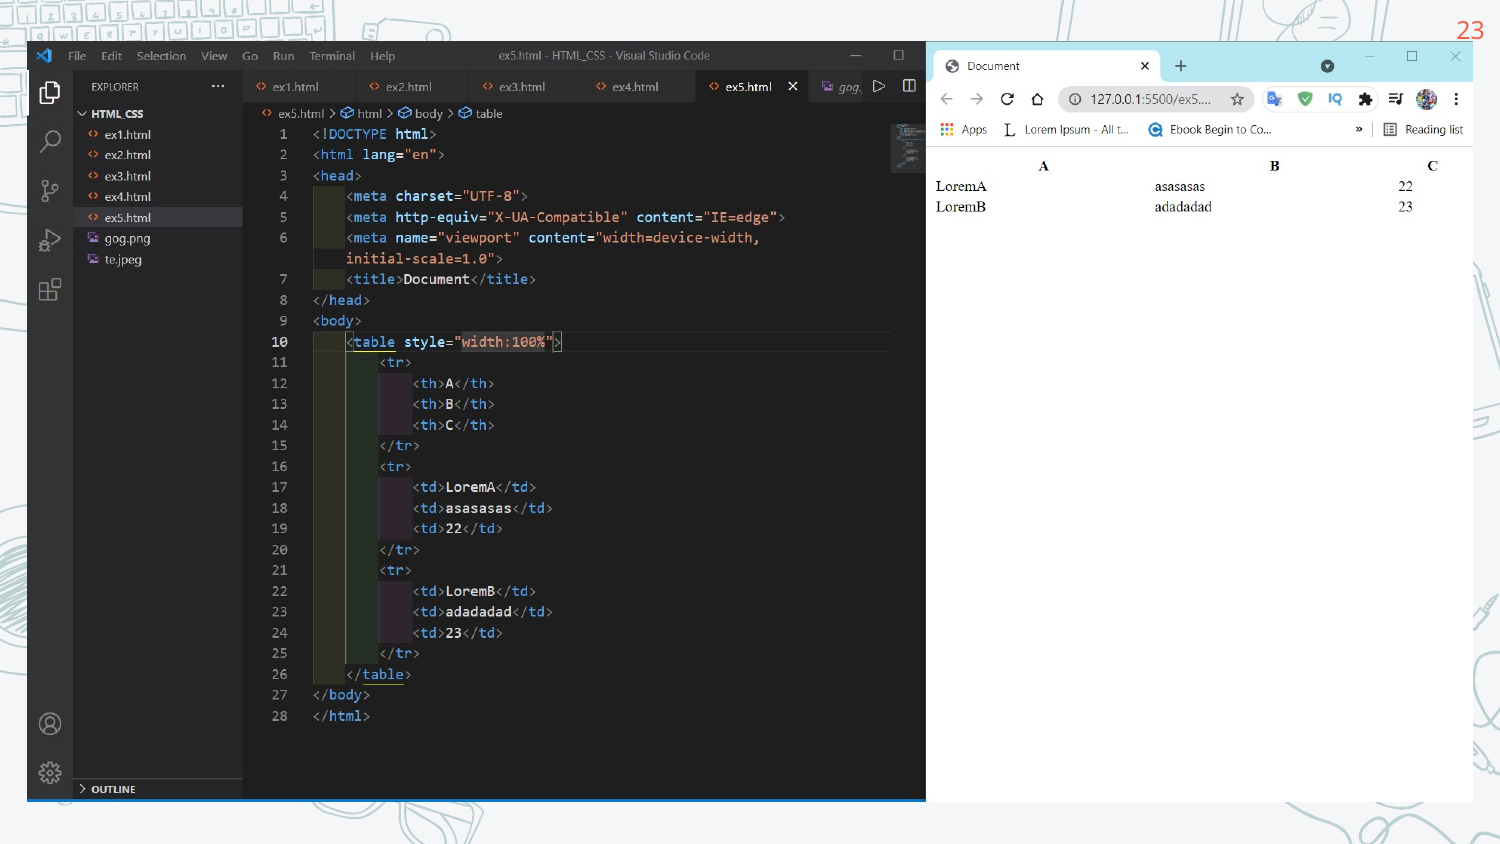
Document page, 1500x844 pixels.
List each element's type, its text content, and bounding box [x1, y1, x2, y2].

picture [27, 41, 1473, 803]
slide_number 23 [1435, 0, 1500, 53]
